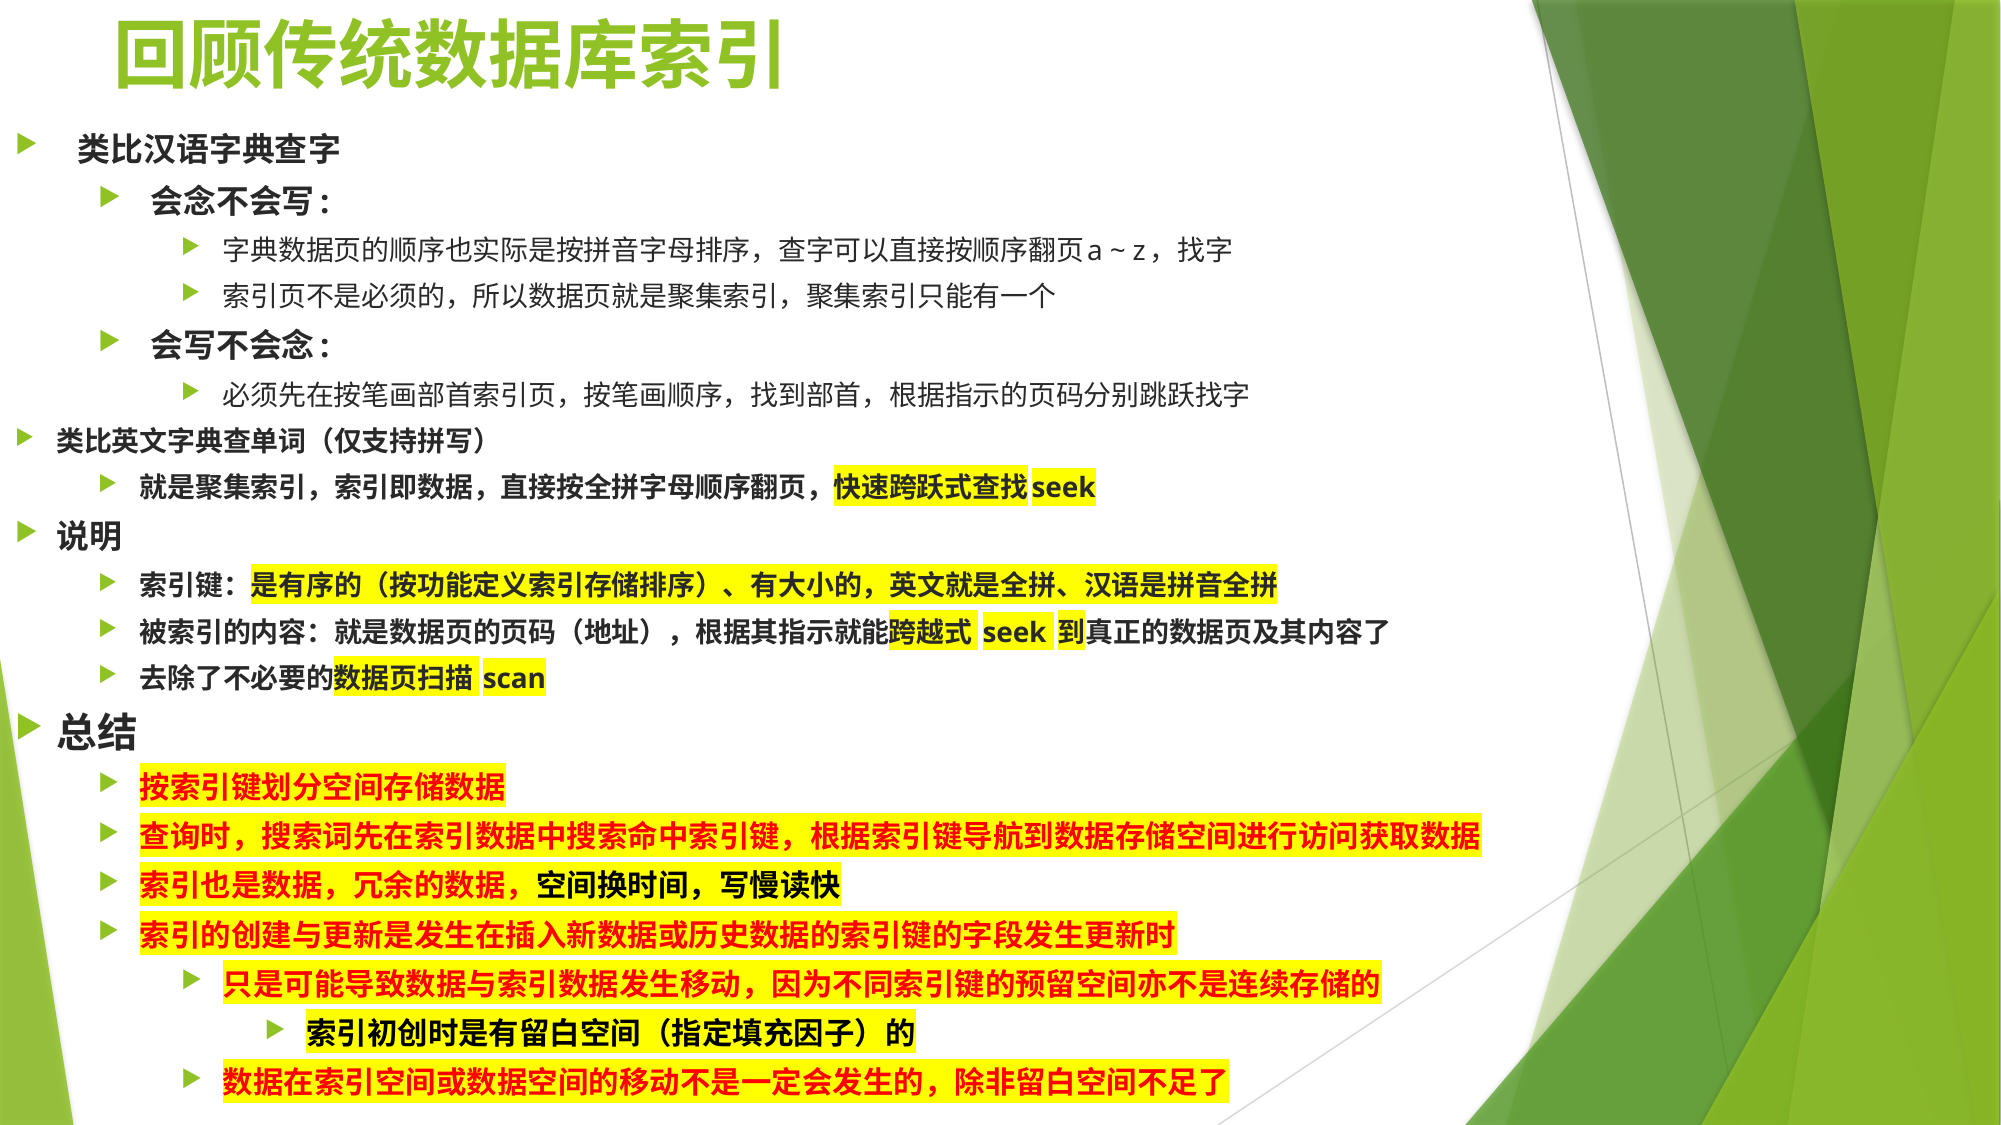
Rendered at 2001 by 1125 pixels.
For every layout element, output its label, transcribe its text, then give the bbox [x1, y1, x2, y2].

list 类比汉语字典查字 会念不会写: 字典数据页的顺序也实际是按拼音字母排序，查字可以直接按顺序翻页a ~ z，找字 索引页不是必须的，所以数据页就是聚集索引，聚集索引只能有一个 会写不会念: 必须先在按笔画部首索引页，按笔画顺序，找到部首，根据指示的页码分别跳跃找字 类比英文字典查单词（仅支持拼写） 就是聚集索引，索引即数据，直接按全拼字母顺序翻页，快速跨跃式查找seek 说明 索引键：是有序的（按功能定义索引存储排序）、有大小的，英文就是全拼、汉语是拼音全拼 被索引的内容：就是数据页的页码（地址），根据其指示就能跨越式 seek 到真正的数据页及其内容了 去除了不必要的数据页扫描 scan 总结 按索引键划分空间存储数据 查询时，搜索词先在索引数据中搜索命中索引键，根据索引键导航到数据存储空间进行访问获取数据 索引也是数据，冗余的数据，空间换时间，写慢读快 索引的创建与更新是发生在插入新数据或历史数据的索引键的字段发生更新时 只是可能导致数据与索引数据发生移动，因为不同索引键的预留空间亦不是连续存储的 索引初创时是有留白空间（指定填充因子）的 数据在索引空间或数据空间的移动不是一定会发生的，除非留白空间不足了 [0, 120, 2000, 1115]
title 回顾传统数据库索引 [98, 0, 1824, 120]
